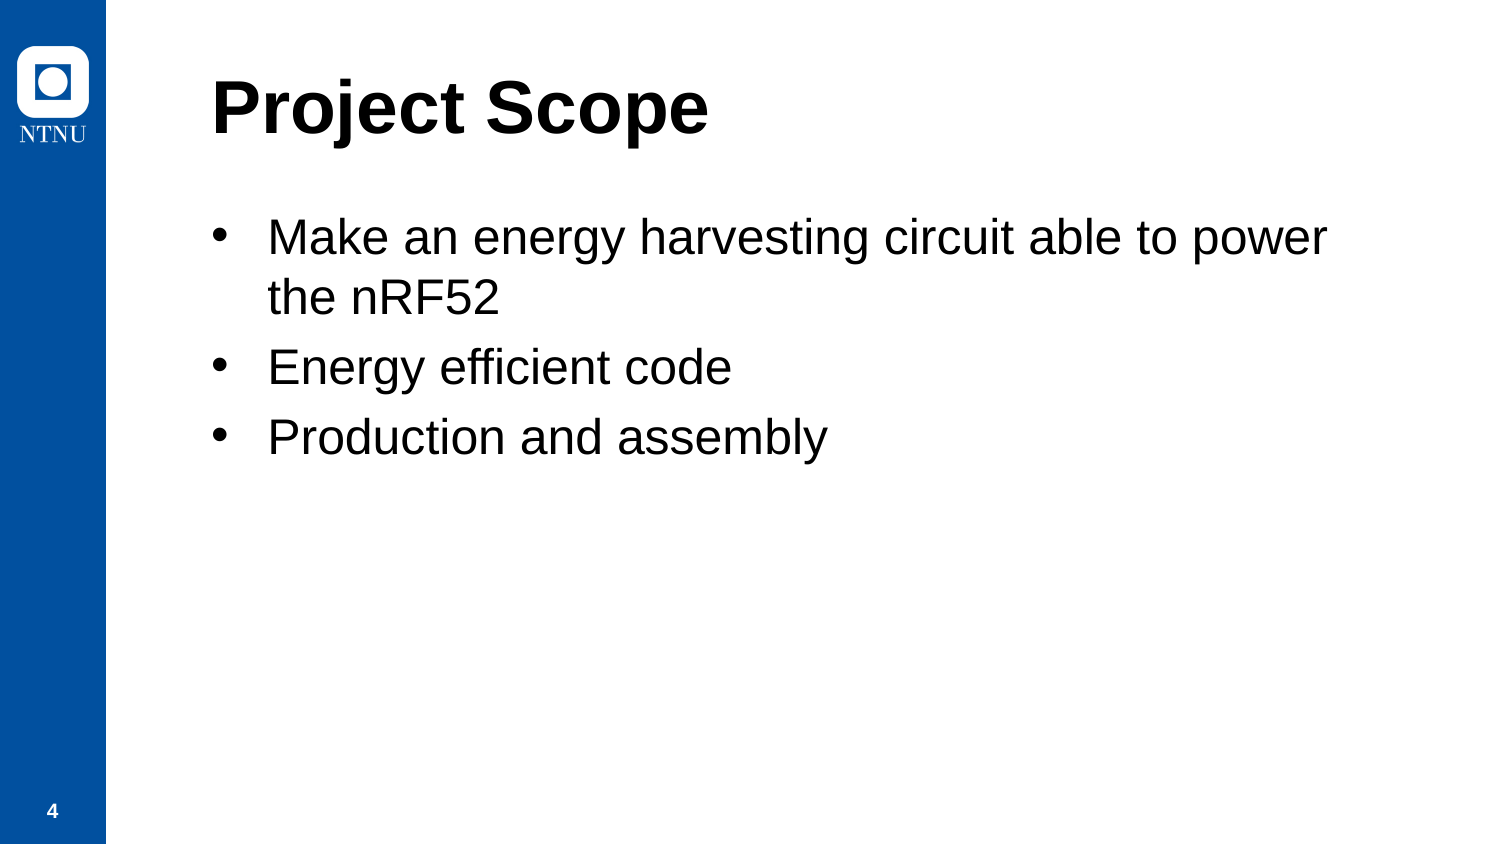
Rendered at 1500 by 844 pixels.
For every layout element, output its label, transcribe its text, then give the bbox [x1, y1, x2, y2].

title Project Scope [195, 33, 1412, 175]
list Make an energy harvesting circuit able to power the nRF52 Energy efficient code Production and assembly [195, 196, 1412, 754]
picture [0, 0, 106, 844]
